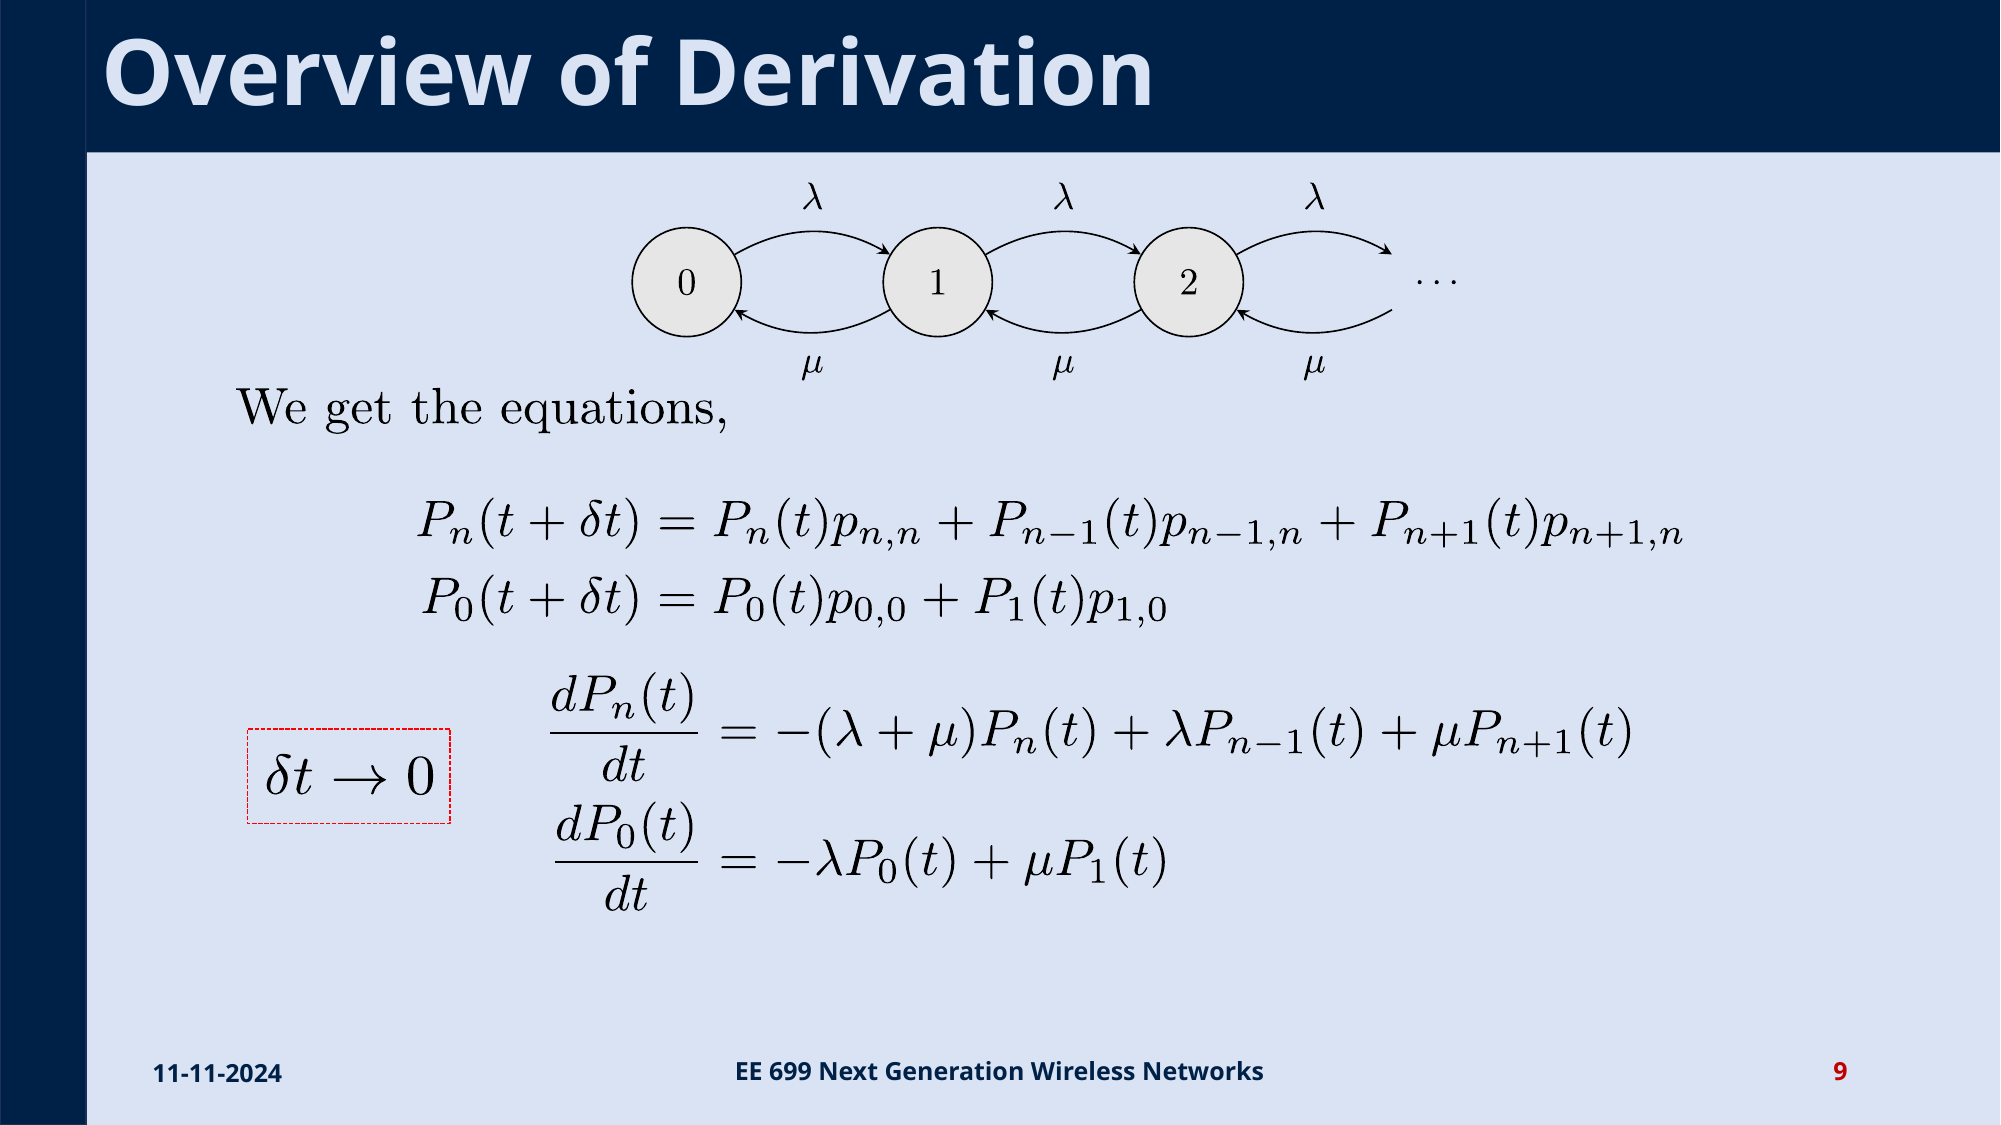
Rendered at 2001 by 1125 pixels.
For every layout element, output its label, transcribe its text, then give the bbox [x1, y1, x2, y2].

text_box [247, 728, 450, 824]
footer EE 699 Next Generation Wireless Networks [662, 1042, 1338, 1103]
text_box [549, 672, 1630, 911]
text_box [632, 182, 1456, 381]
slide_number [137, 1042, 588, 1103]
title Overview of Derivation [86, 0, 2000, 153]
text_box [266, 753, 434, 796]
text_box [236, 387, 1683, 628]
slide_number 9 [1412, 1042, 1863, 1103]
